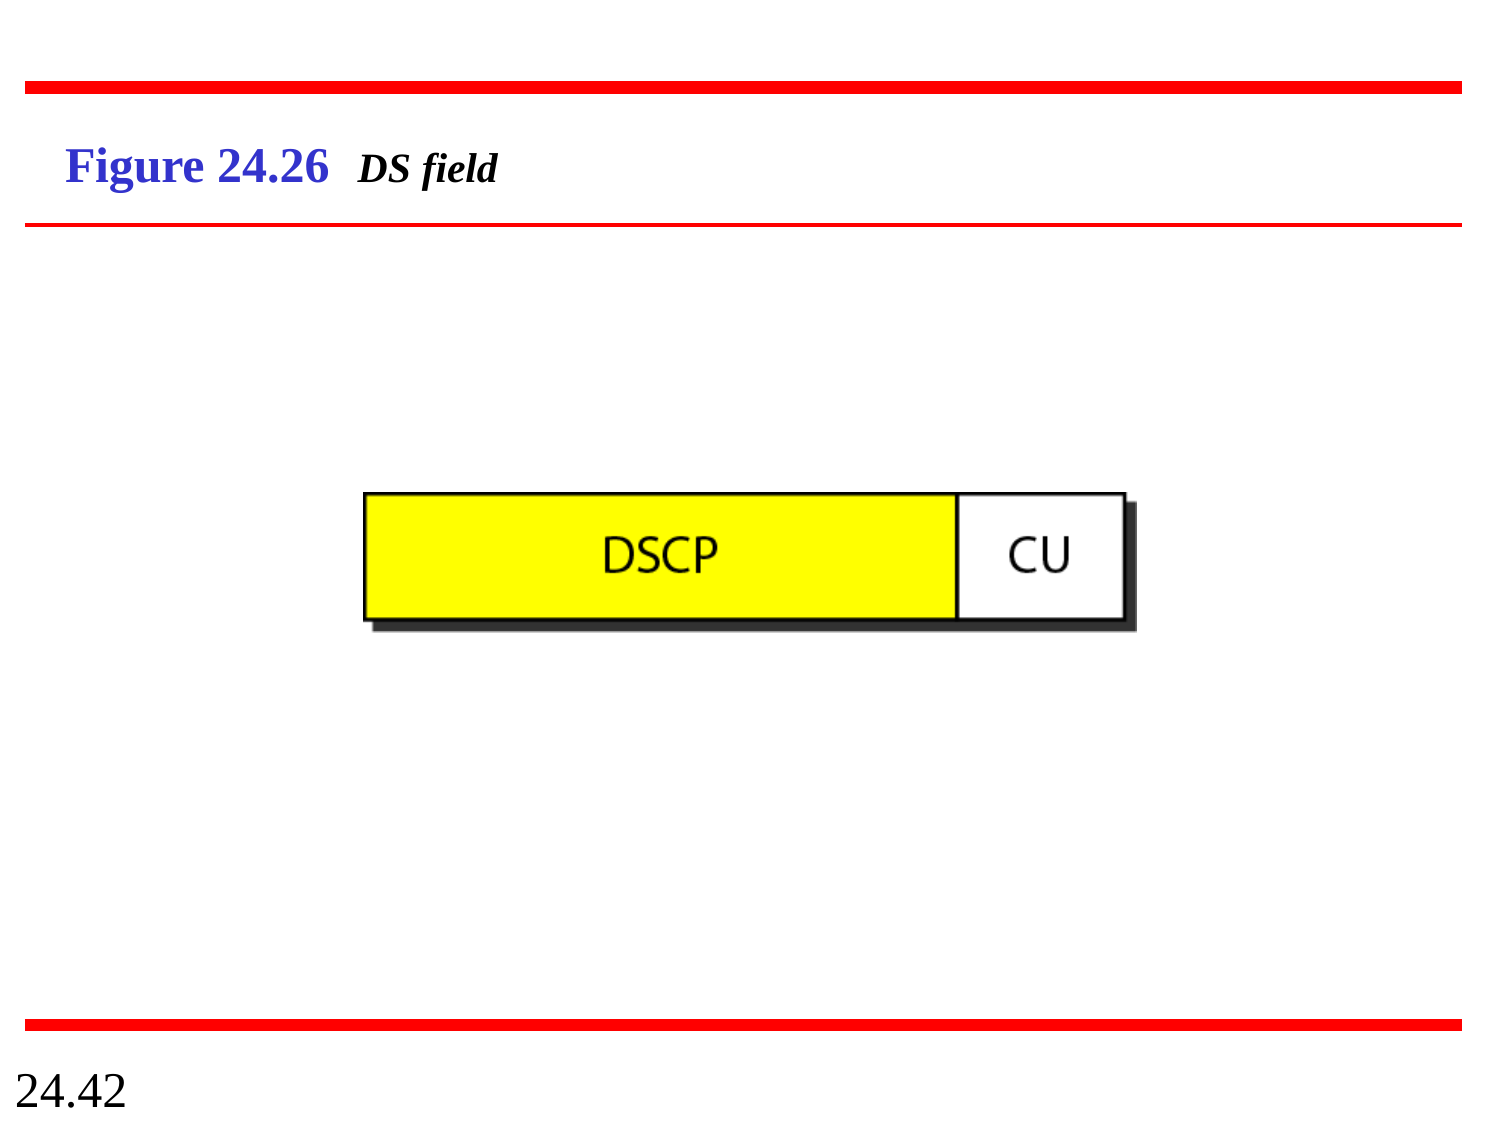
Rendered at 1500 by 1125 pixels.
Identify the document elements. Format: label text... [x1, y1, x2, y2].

title Figure 24.26 DS field [62, 130, 499, 321]
picture [362, 491, 1137, 633]
text_box 24.42 [12, 1060, 134, 1118]
